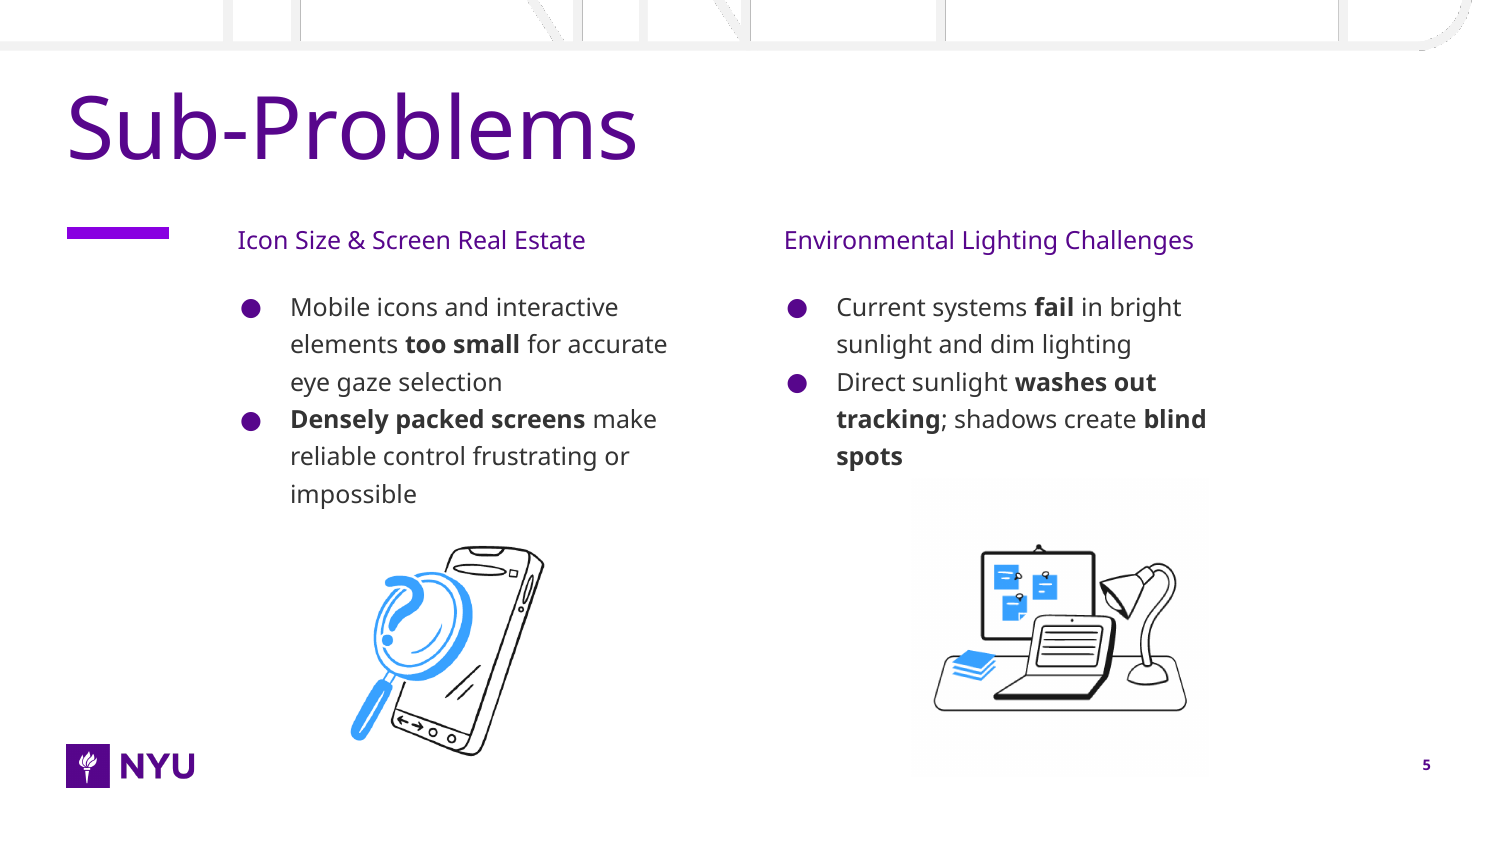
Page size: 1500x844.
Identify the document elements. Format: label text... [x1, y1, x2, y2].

list Mobile icons and interactive elements too small for accurate eye gaze selection Densely packed screens make reliable control frustrating or impossible [200, 268, 694, 671]
picture [0, 0, 1496, 51]
picture [320, 524, 574, 777]
title Sub-Problems [51, 72, 1434, 179]
picture [911, 478, 1210, 777]
list Current systems fail in bright sunlight and dim lighting Direct sunlight washes out tracking; shadows create blind spots [746, 268, 1274, 671]
text_box Icon Size & Screen Real Estate [222, 202, 694, 255]
picture [66, 744, 195, 788]
text_box Environmental Lighting Challenges [768, 202, 1352, 255]
